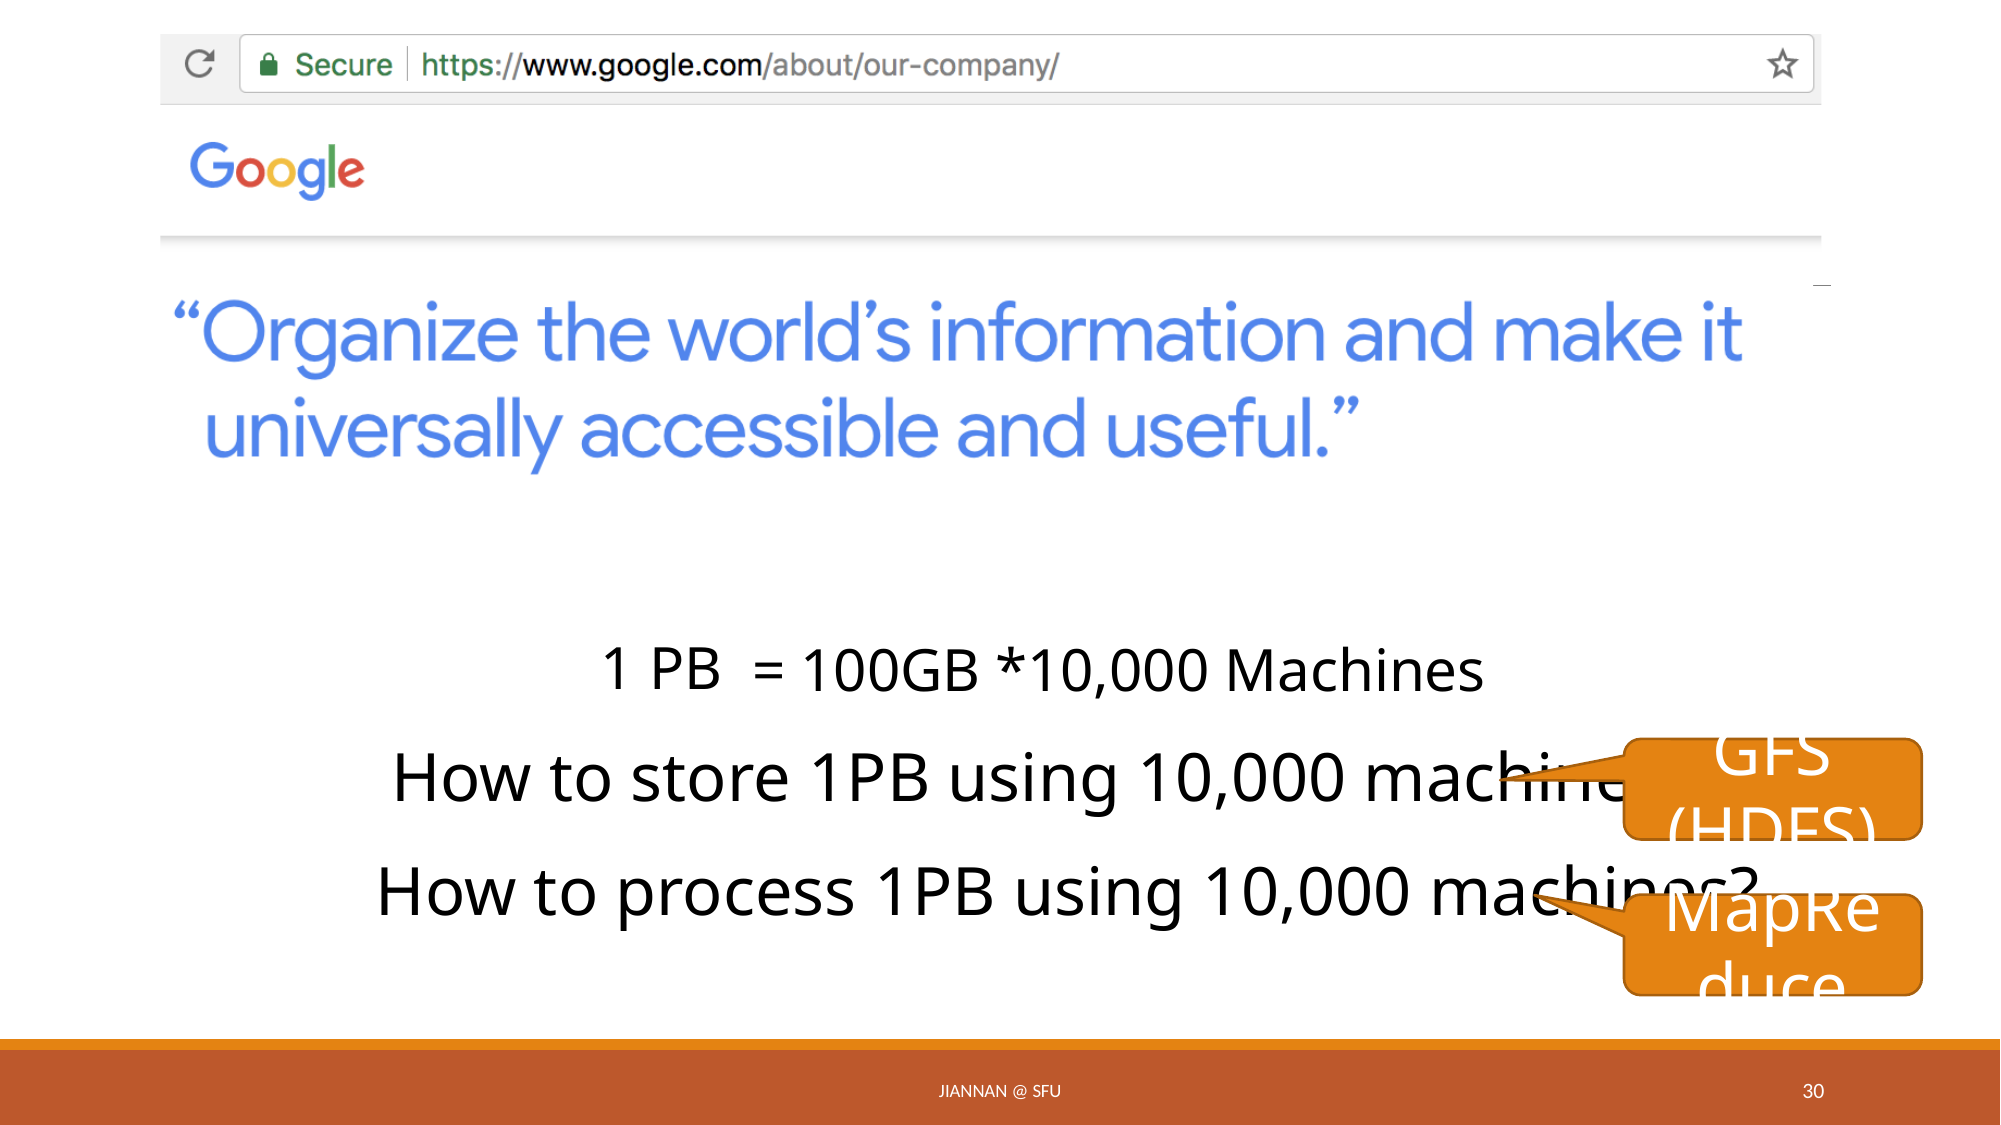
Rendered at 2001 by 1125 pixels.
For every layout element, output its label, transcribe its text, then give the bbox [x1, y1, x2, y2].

text_box 1 PB [585, 623, 737, 709]
slide_number 30 [1624, 1059, 1840, 1120]
text_box How to store 1PB using 10,000 machines? [376, 727, 1728, 823]
text_box MapReduce [1533, 893, 1924, 997]
picture [151, 262, 1814, 511]
text_box GFS (HDFS) [1498, 737, 1924, 841]
picture [159, 33, 1823, 260]
text_box = 100GB *10,000 Machines [737, 625, 1501, 711]
footer Jiannan @ SFU [604, 1059, 1396, 1120]
text_box How to process 1PB using 10,000 machines? [361, 841, 1794, 937]
